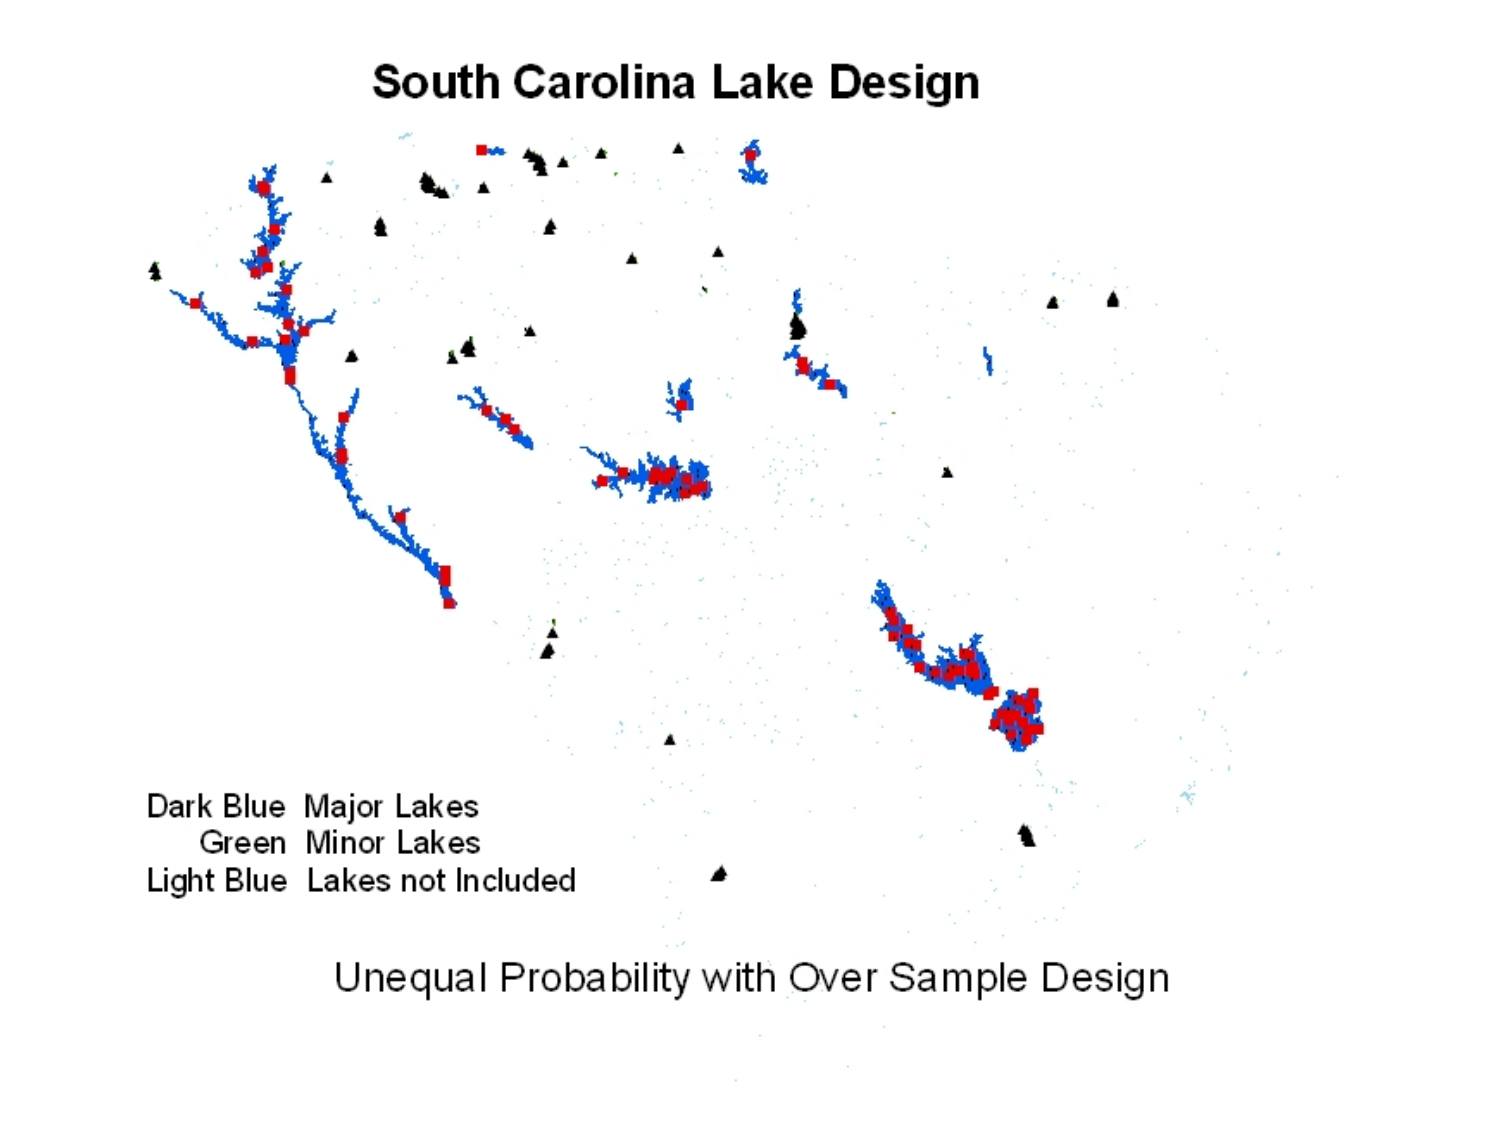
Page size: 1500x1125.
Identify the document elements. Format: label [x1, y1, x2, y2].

list [87, 28, 1463, 1125]
